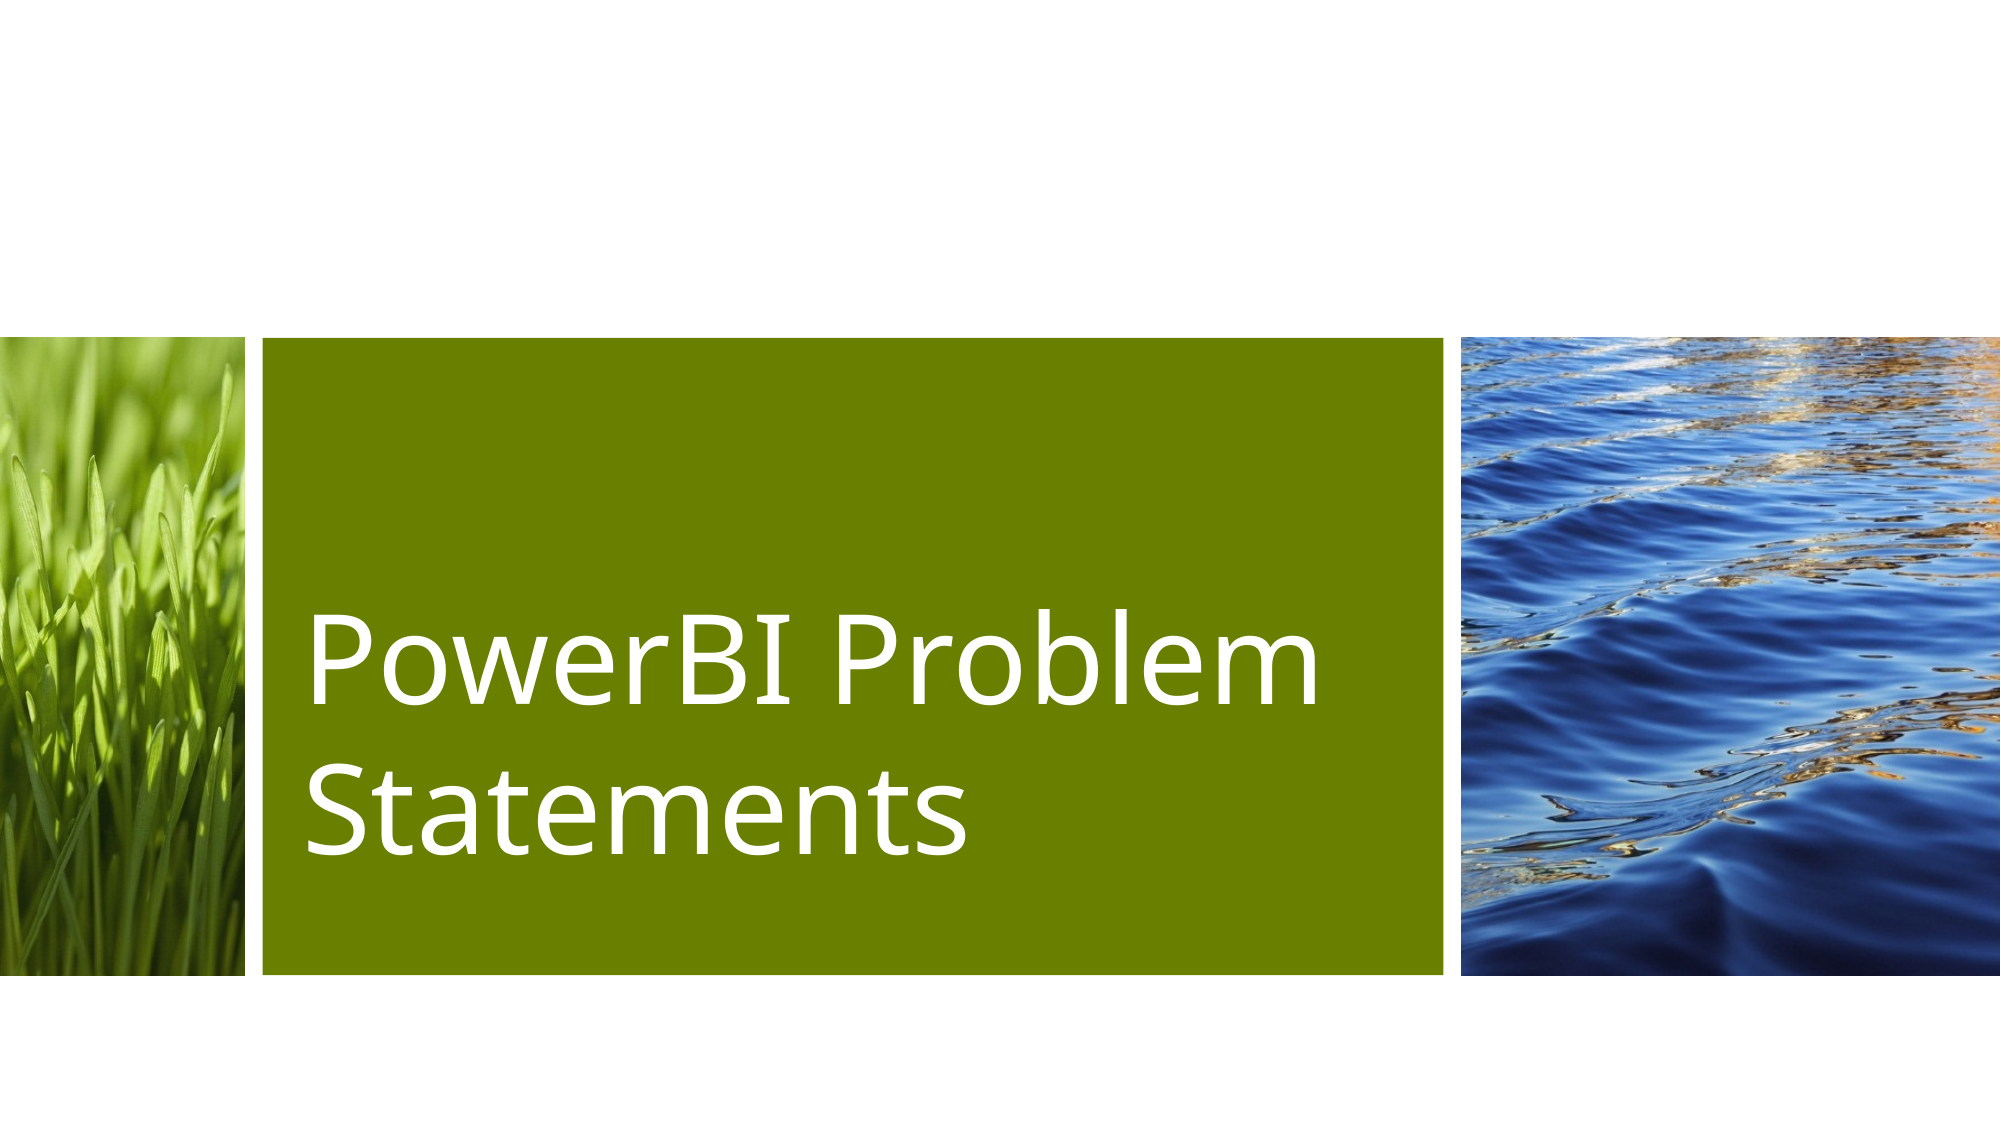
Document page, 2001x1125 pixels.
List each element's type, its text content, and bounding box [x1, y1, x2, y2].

picture [0, 337, 245, 976]
title PowerBI Problem Statements [287, 371, 1428, 888]
picture [1461, 337, 2000, 976]
